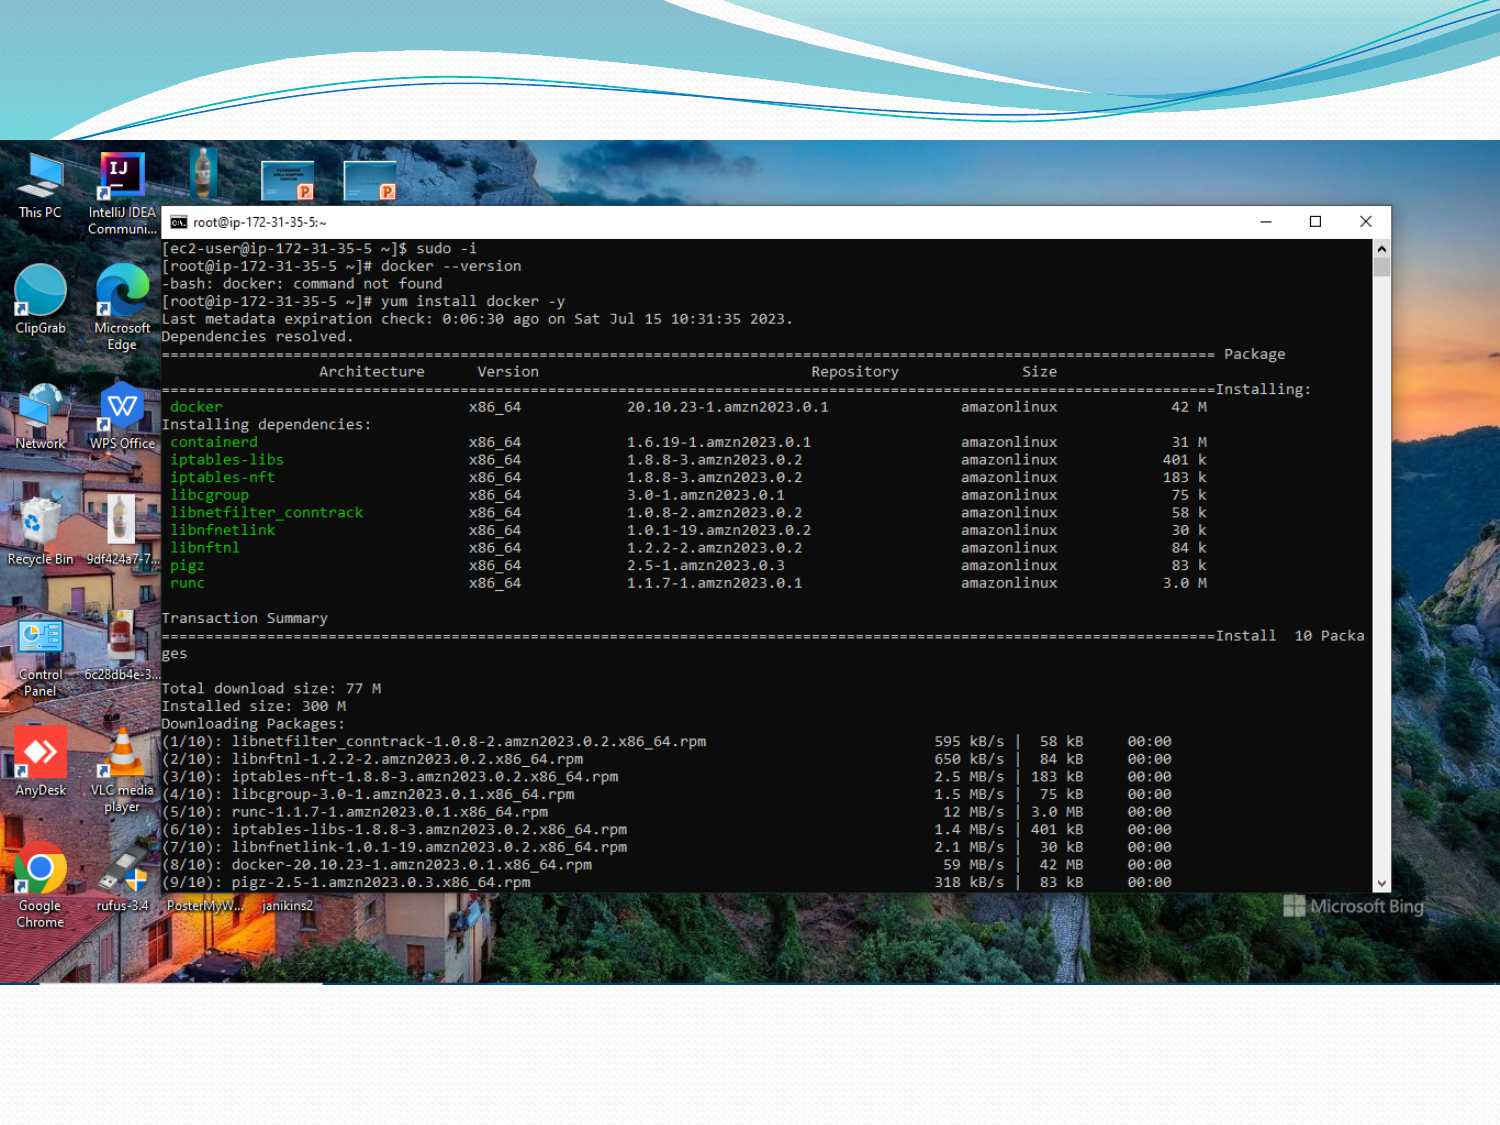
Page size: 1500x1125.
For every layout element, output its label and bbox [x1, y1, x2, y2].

picture [0, 140, 1500, 985]
